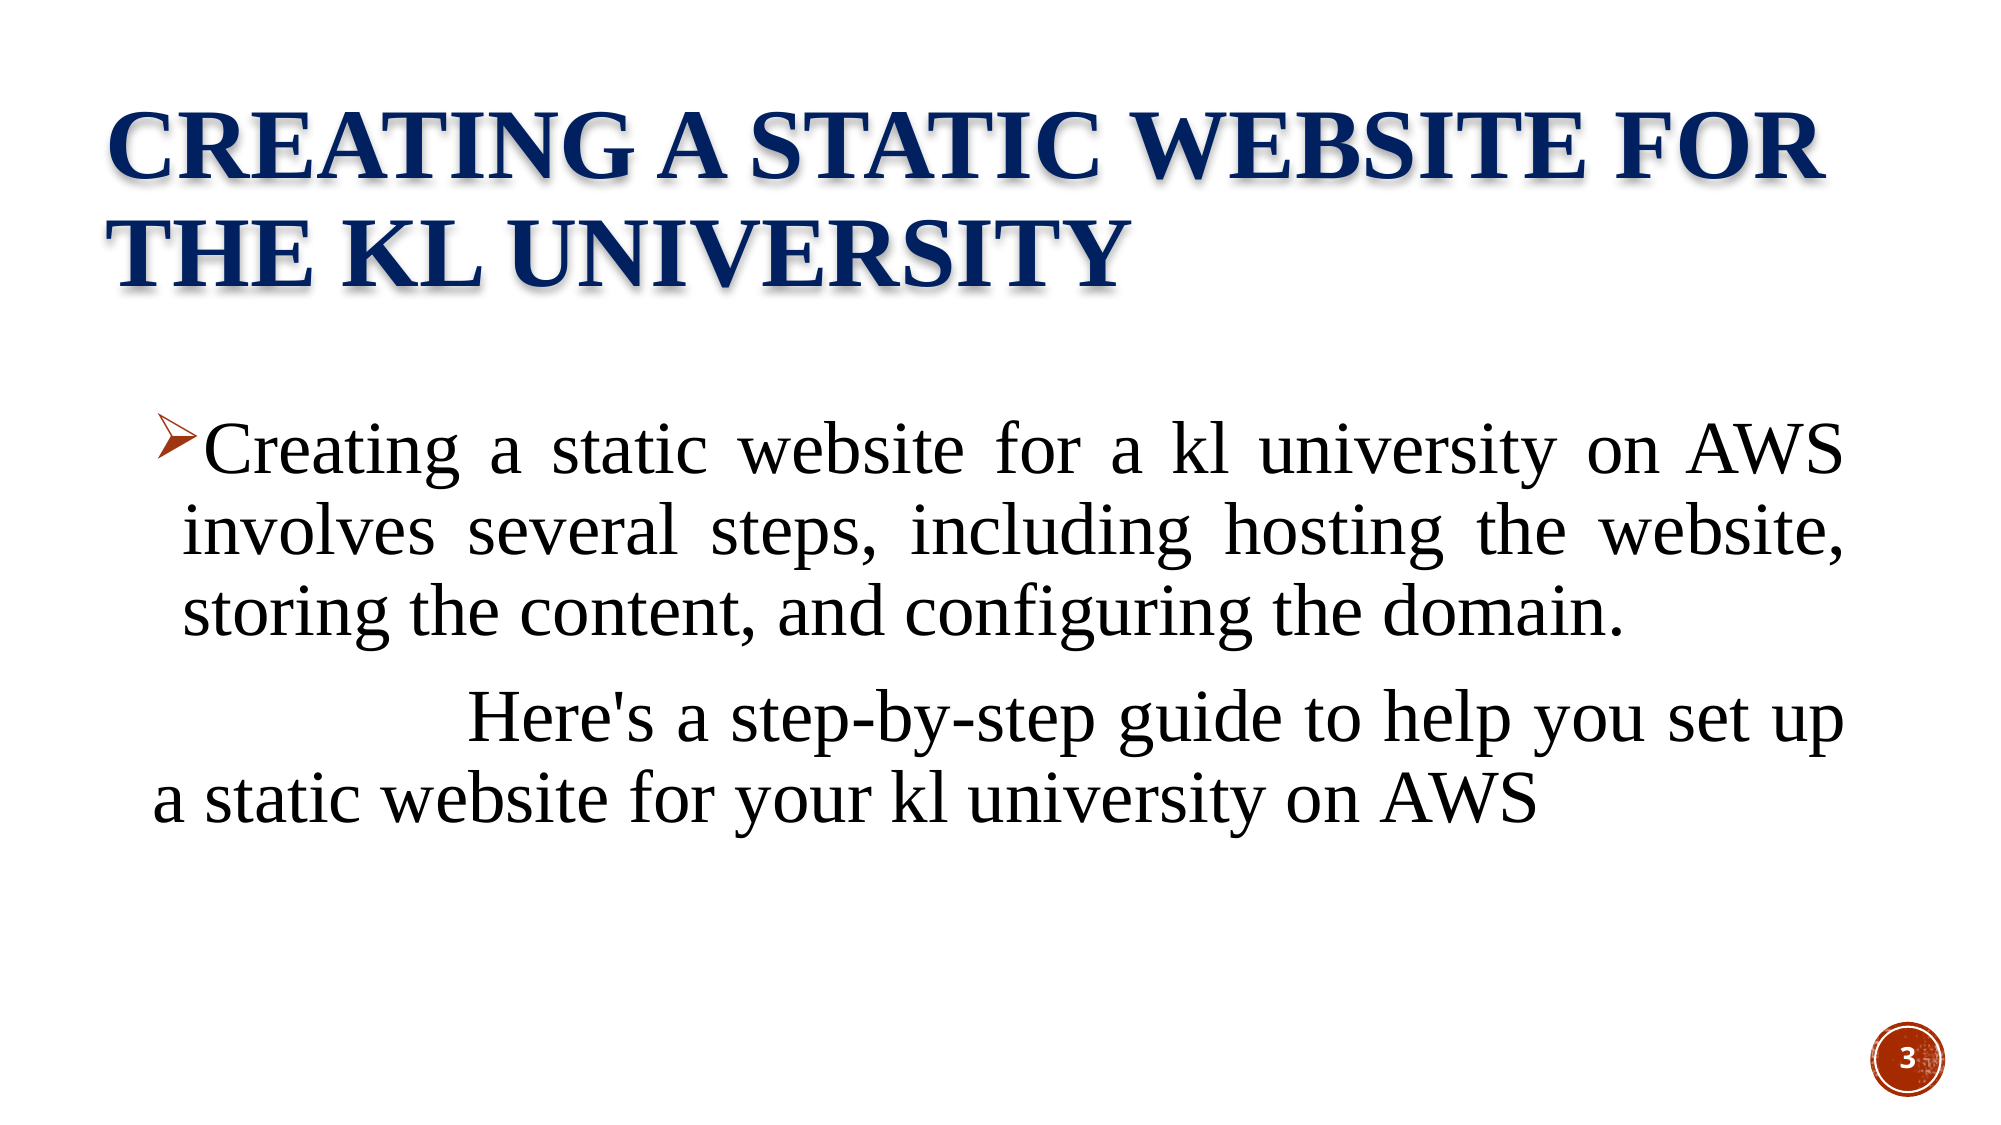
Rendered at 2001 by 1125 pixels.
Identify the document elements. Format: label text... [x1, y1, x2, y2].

slide_number 3 [1855, 1028, 1961, 1089]
list Creating a static website for a kl university on AWS involves several steps, including hosting the website, storing the content, and configuring the domain. Here's a step-by-step guide to help you set up a static website for your kl university on AWS [137, 401, 1863, 1116]
title Creating a static website for the kl university [90, 59, 1954, 341]
